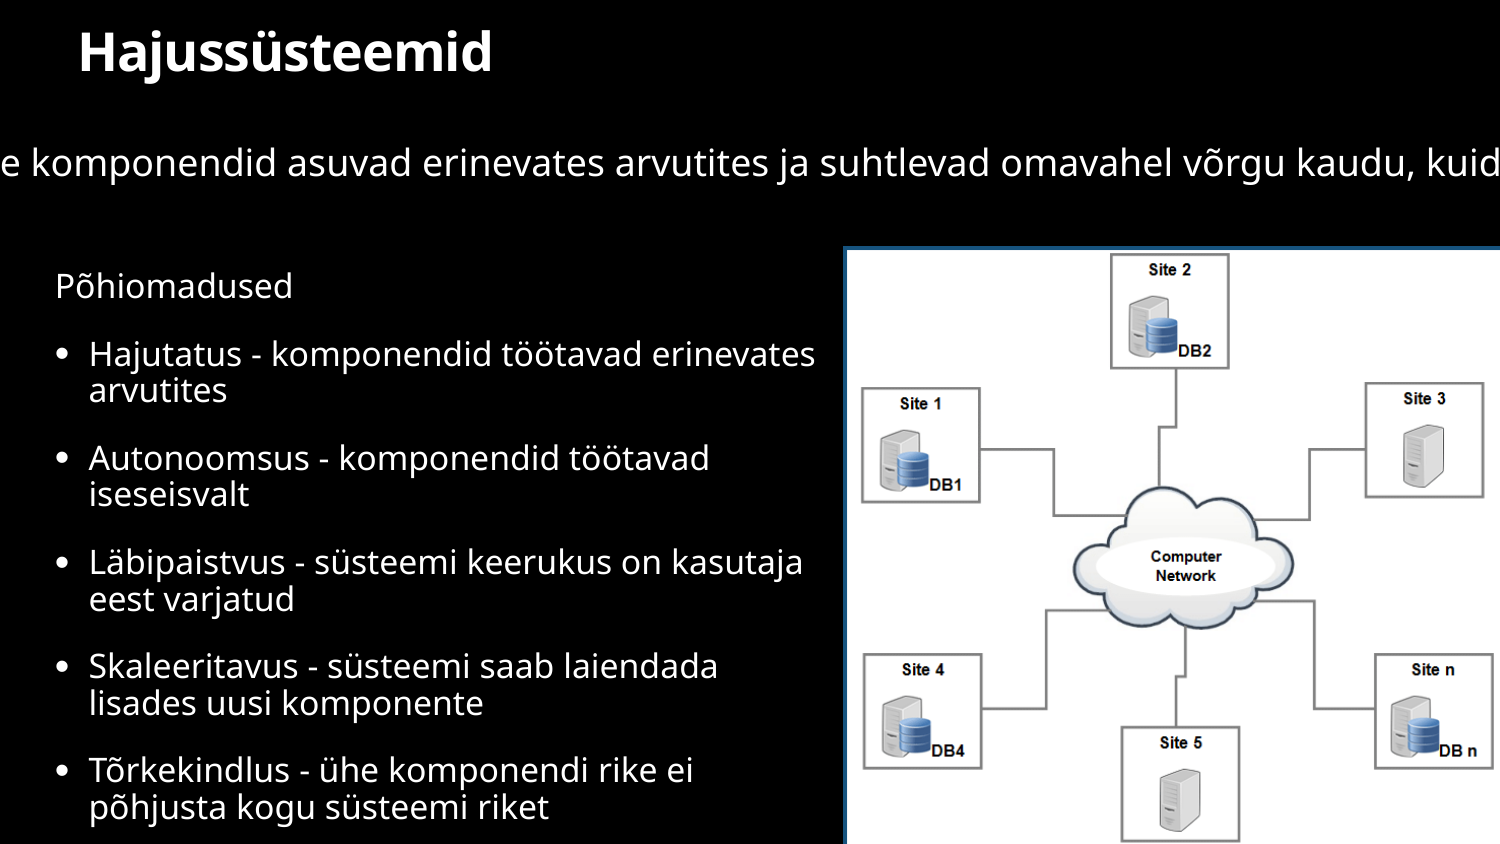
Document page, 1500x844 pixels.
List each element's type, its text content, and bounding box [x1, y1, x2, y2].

picture [843, 246, 1500, 844]
text_box Hajussüsteem on arvutisüsteem, mille komponendid asuvad erinevates arvutites ja suhtlevad omavahel võrgu kaudu, kuid kasutajale näivad ühtse süsteemina. [0, 136, 1500, 192]
list Põhiomadused Hajutatus - komponendid töötavad erinevates arvutites Autonoomsus - komponendid töötavad iseseisvalt Läbipaistvus - süsteemi keerukus on kasutaja eest varjatud Skaleeritavus - süsteemi saab laiendada lisades uusi komponente Tõrkekindlus - ühe komponendi rike ei põhjusta kogu süsteemi riket [51, 194, 836, 835]
title Hajussüsteemid [73, 26, 1427, 116]
